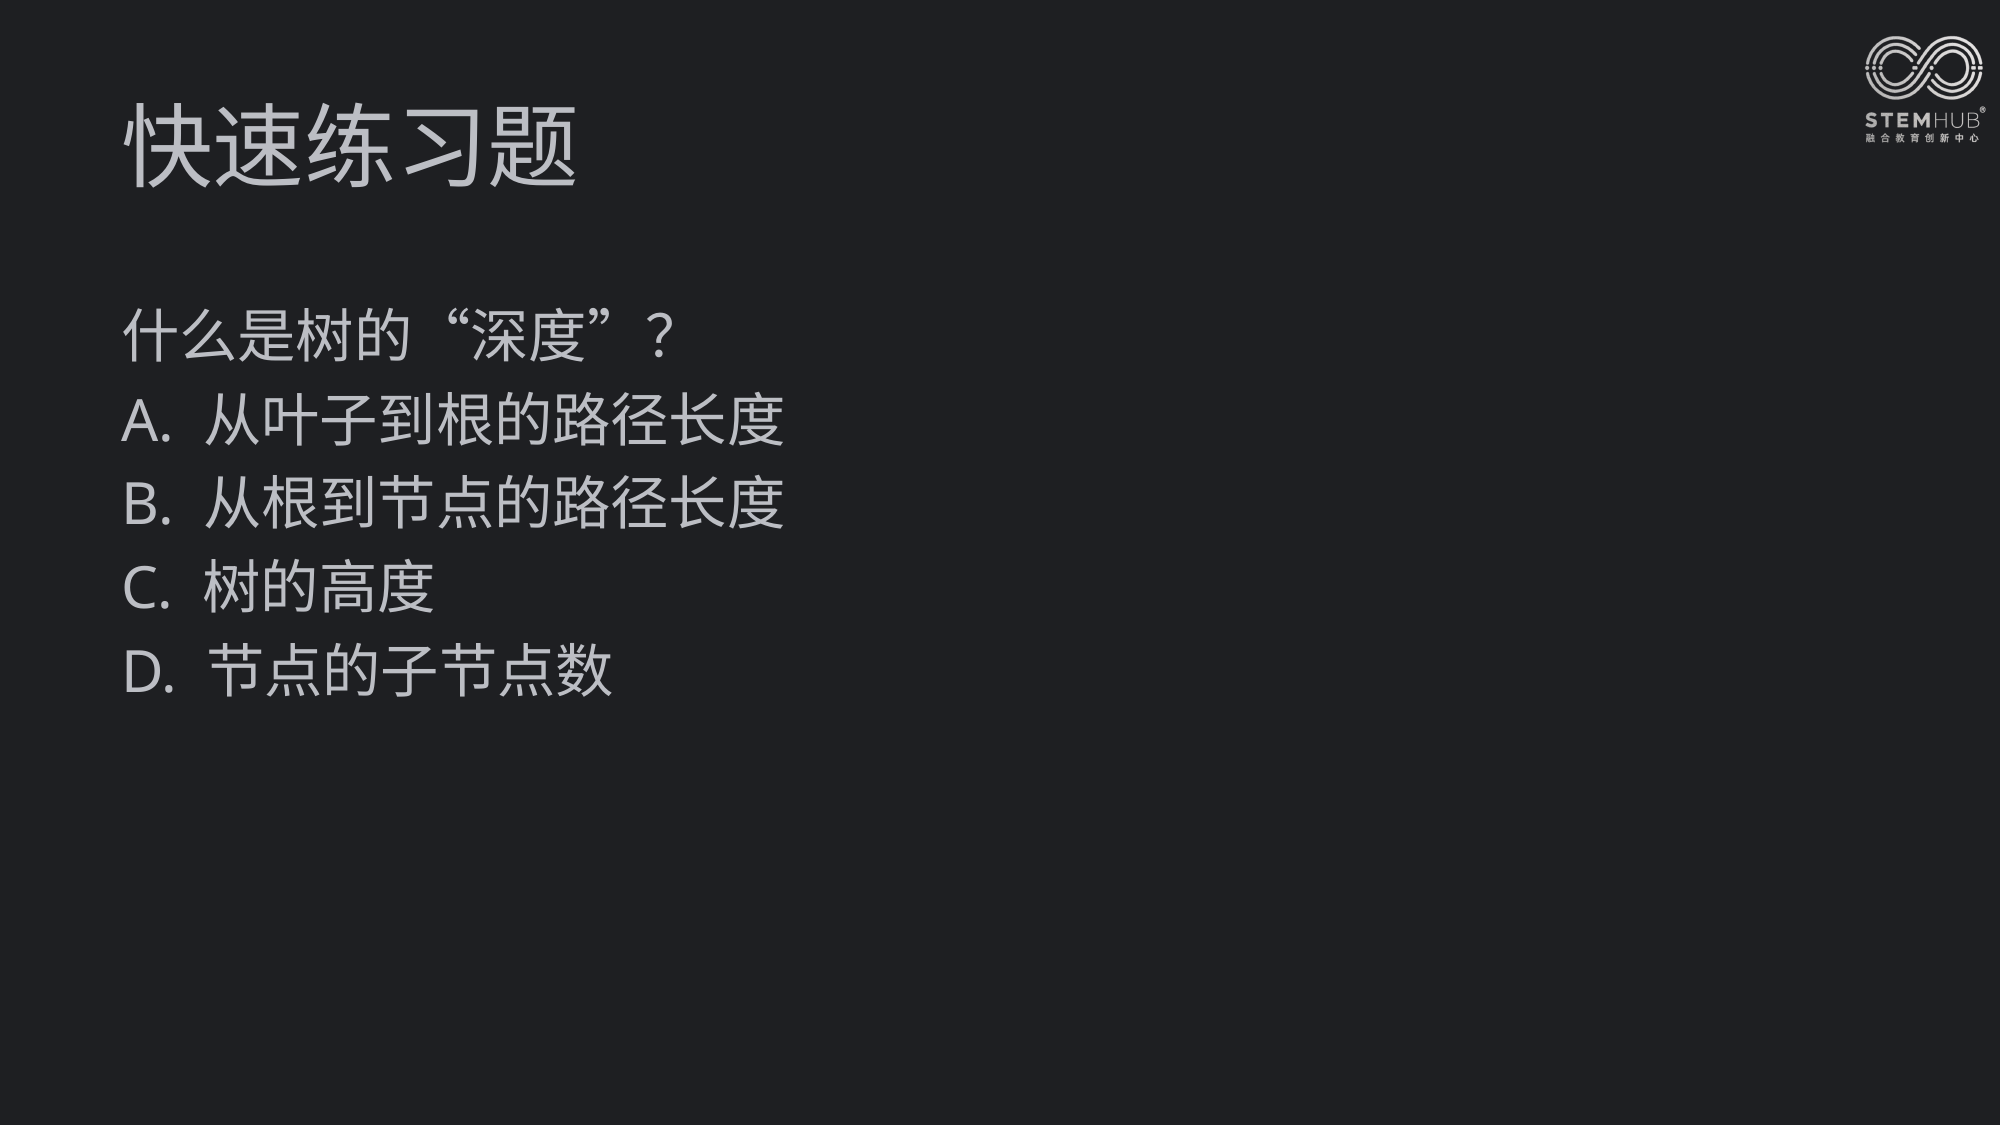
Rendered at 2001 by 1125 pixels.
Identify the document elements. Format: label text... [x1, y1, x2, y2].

list 什么是树的“深度”？ A. 从叶子到根的路径长度 B. 从根到节点的路径长度 C. 树的高度 D. 节点的子节点数 [106, 299, 1832, 1014]
title 快速练习题 [106, 42, 1832, 260]
picture [1849, 0, 2000, 180]
